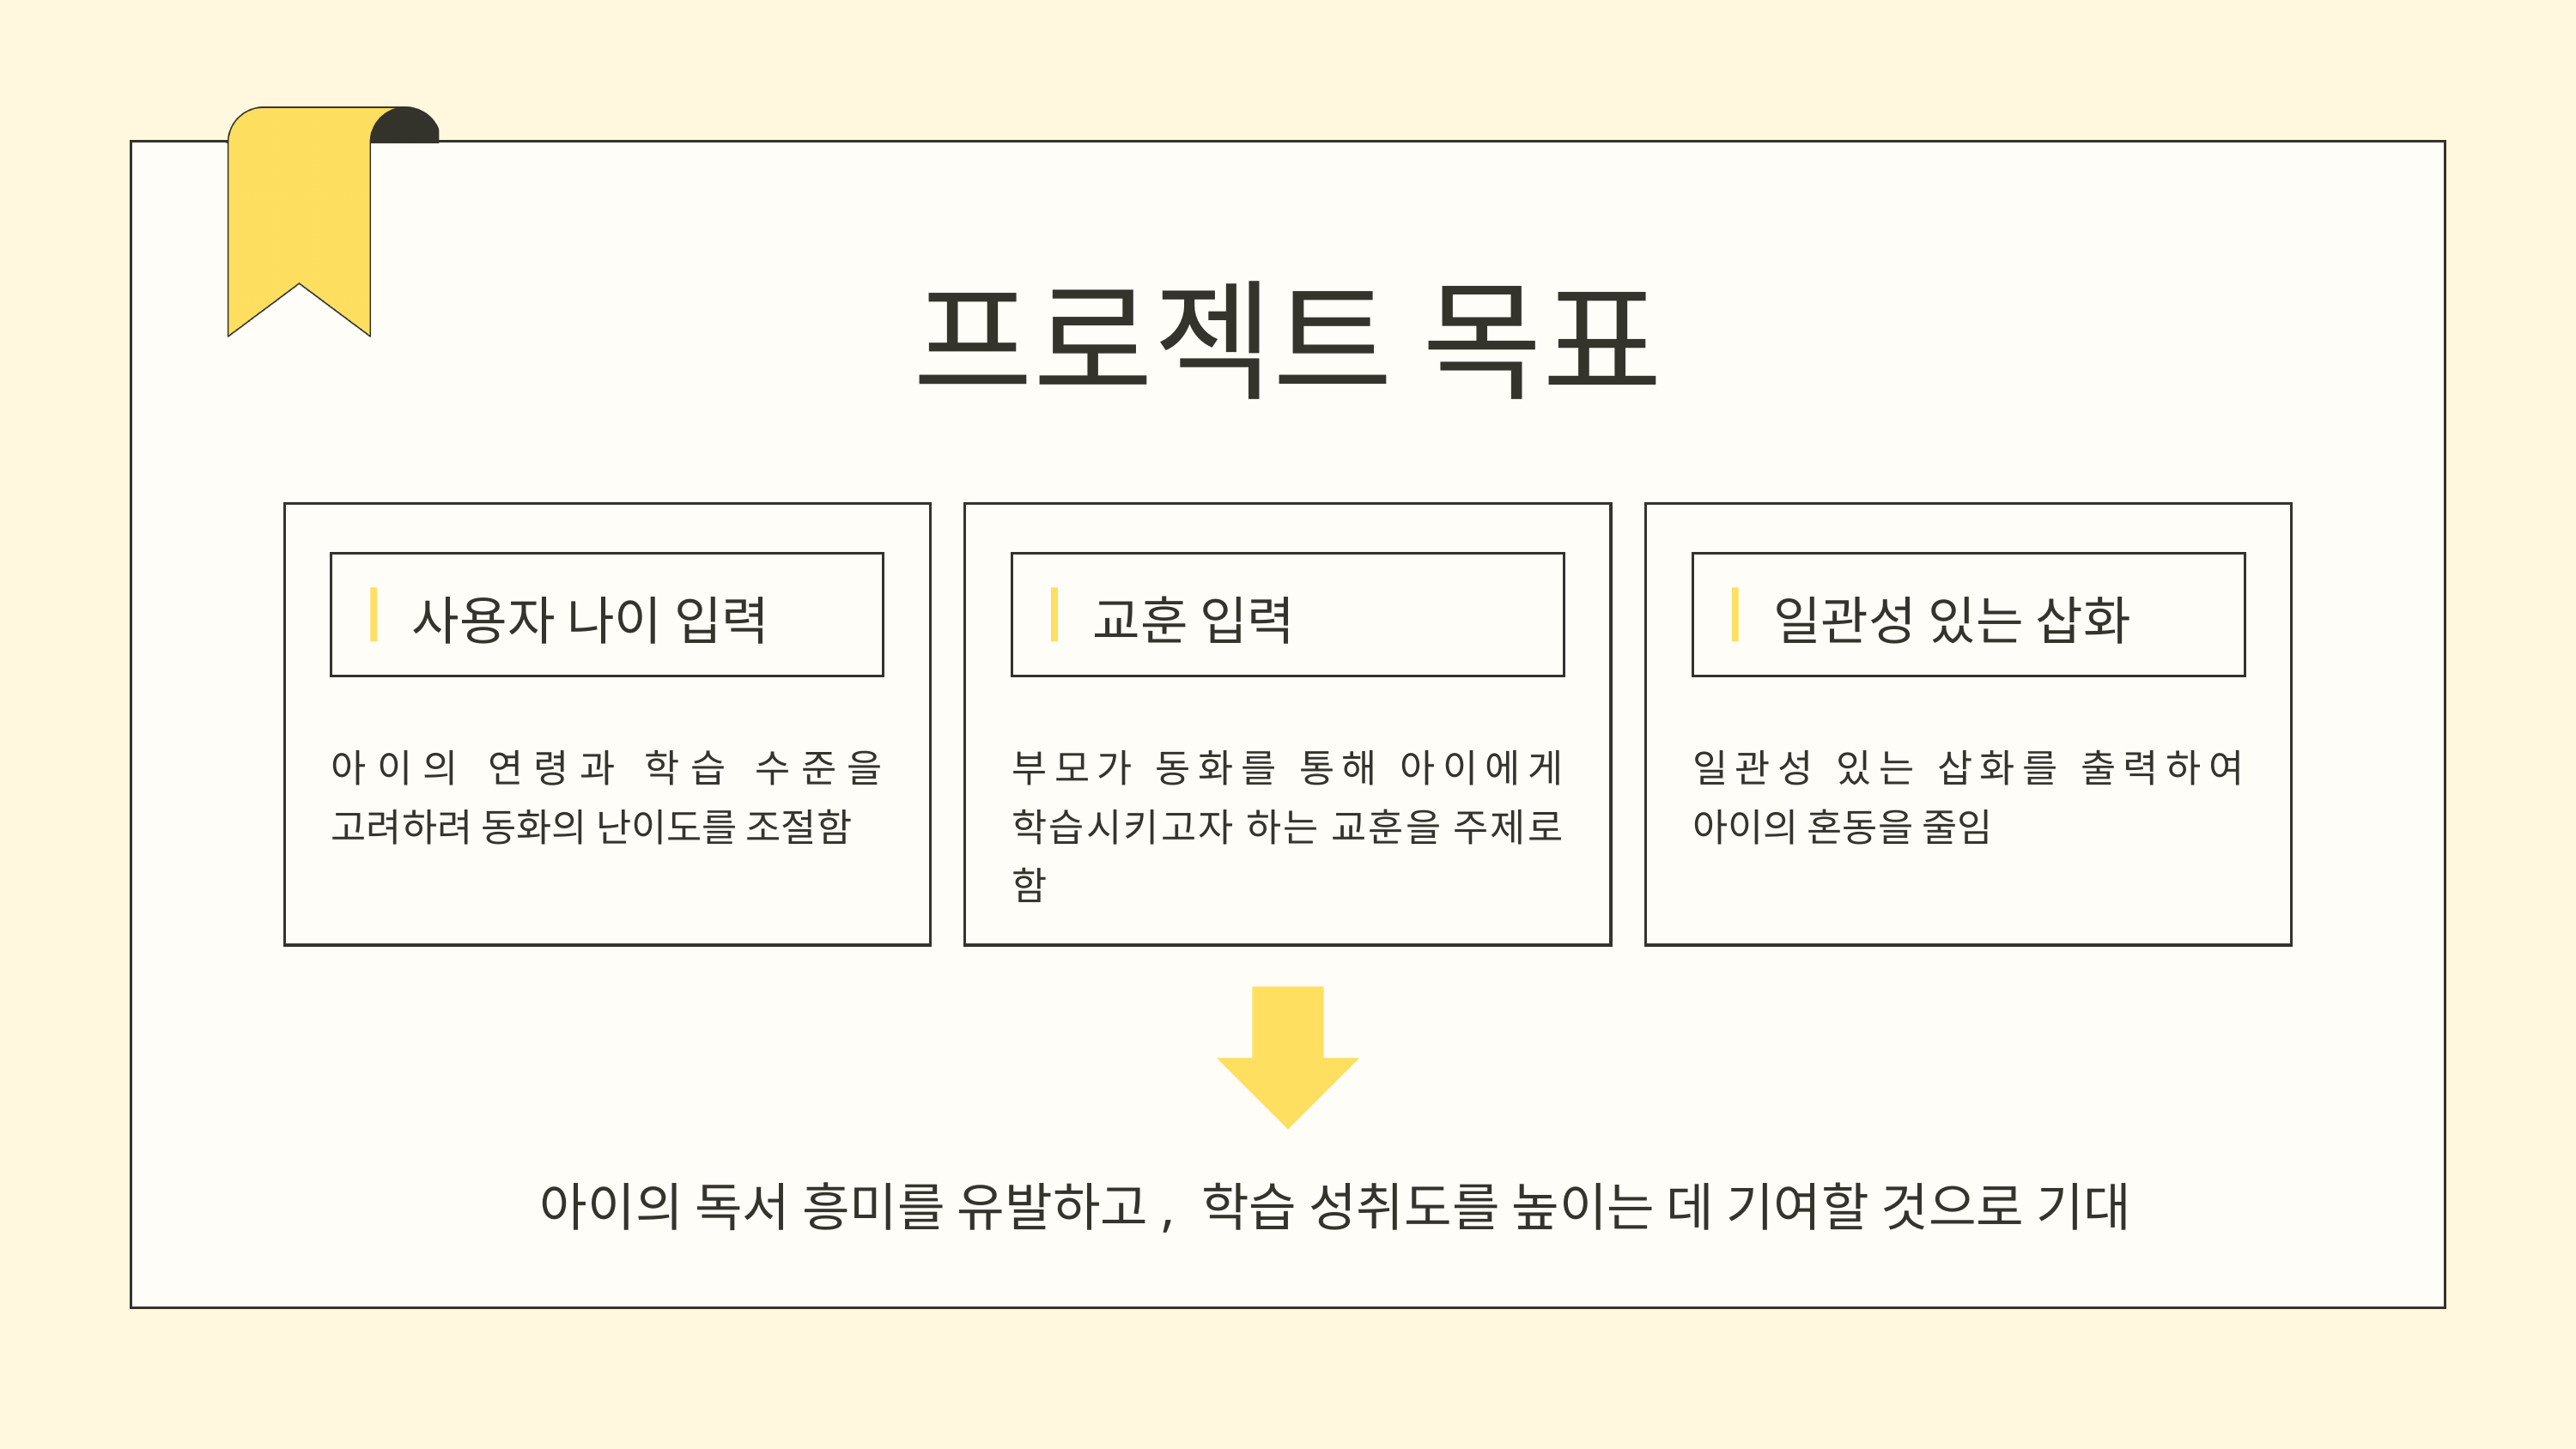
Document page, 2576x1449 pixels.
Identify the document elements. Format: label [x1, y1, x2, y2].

text_box [964, 503, 1612, 946]
text_box [131, 140, 2445, 1308]
text_box [283, 503, 931, 946]
text_box [1692, 553, 2245, 676]
text_box [226, 106, 440, 138]
text_box [1216, 986, 1360, 1130]
text_box [1645, 503, 2292, 946]
text_box [1012, 553, 1564, 676]
text_box [331, 553, 884, 676]
